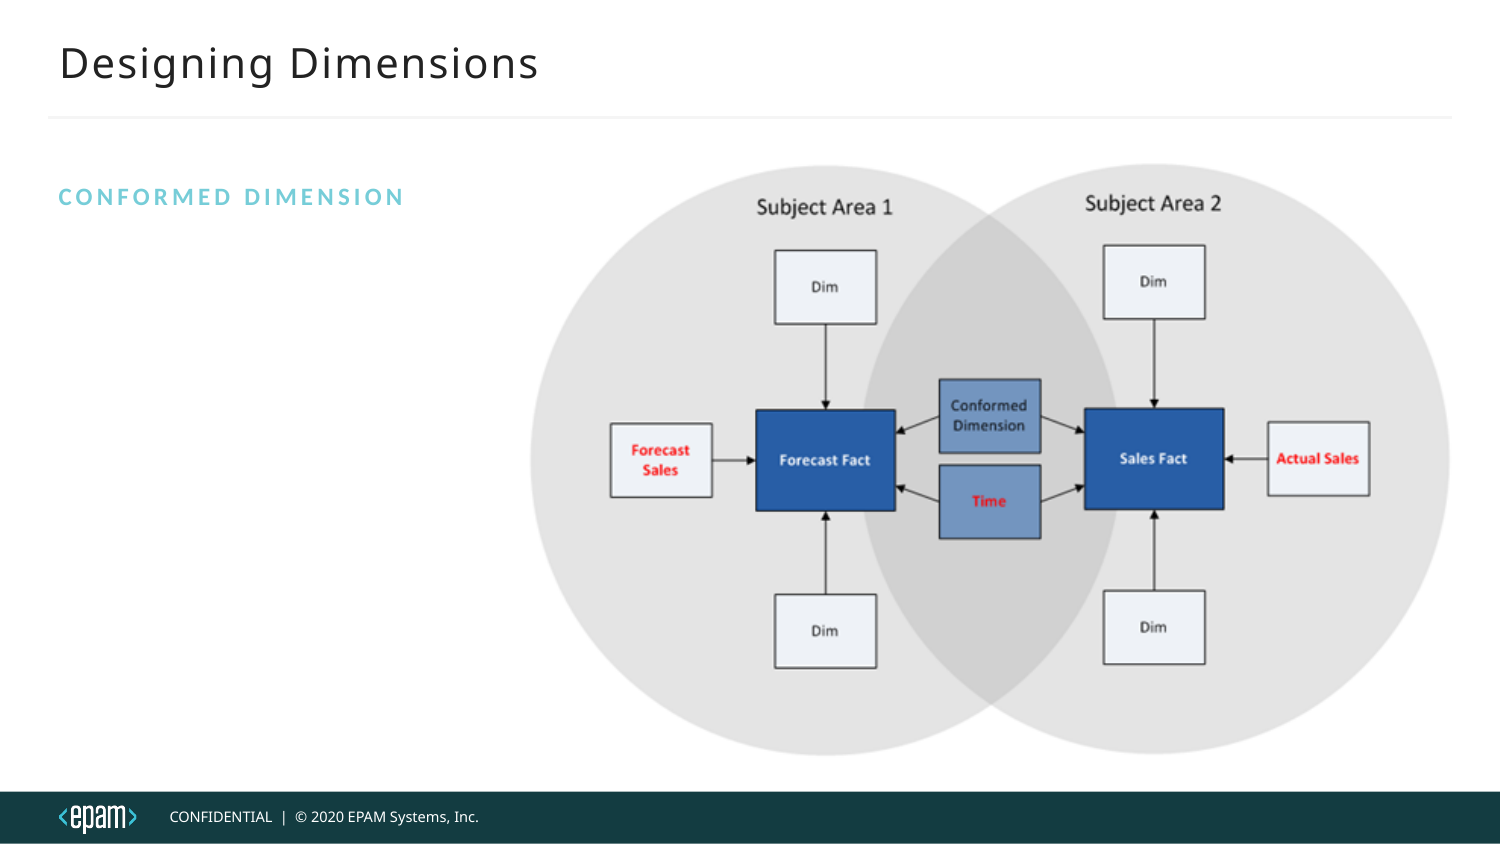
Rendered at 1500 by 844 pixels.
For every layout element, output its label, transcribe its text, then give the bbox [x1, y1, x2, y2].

list Conformed dimension [58, 177, 519, 234]
picture [519, 159, 1459, 762]
title Designing Dimensions [59, 37, 1442, 87]
